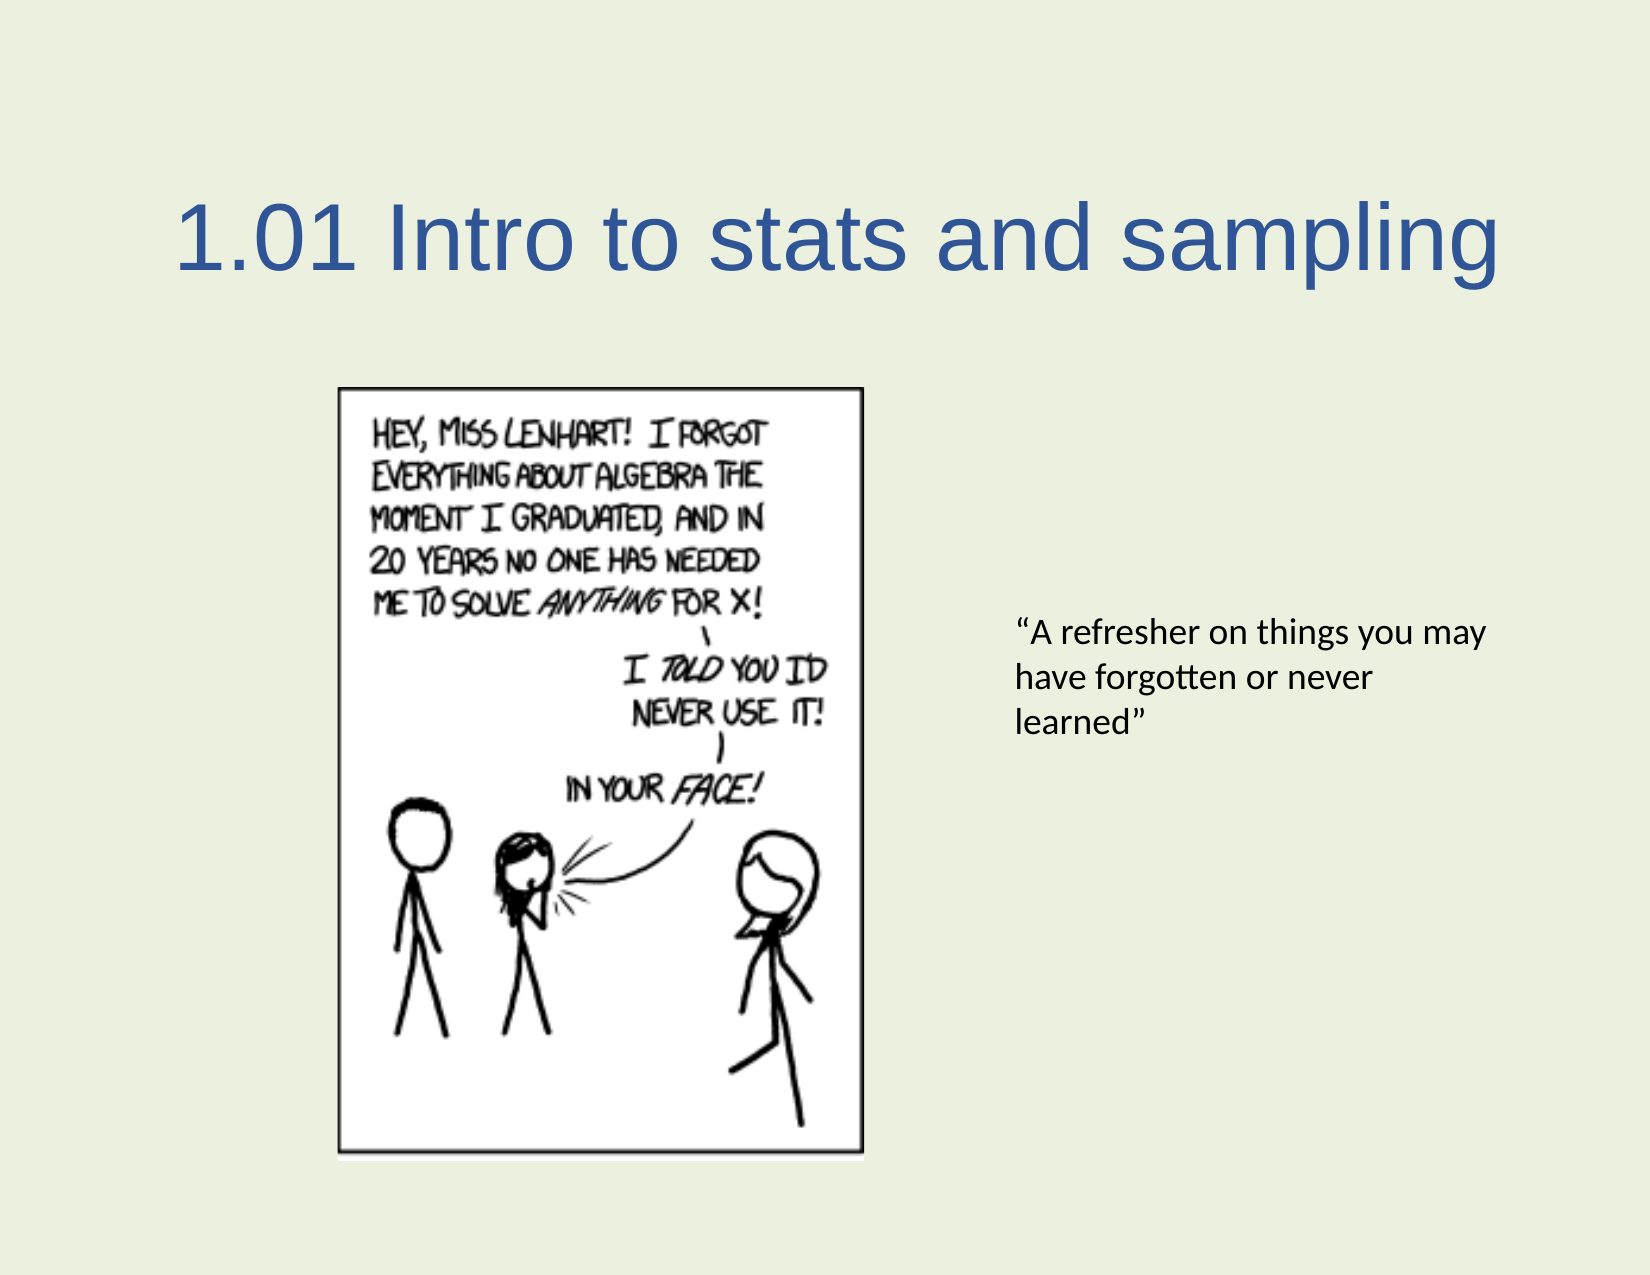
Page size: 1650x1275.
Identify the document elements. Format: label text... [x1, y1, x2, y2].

picture [337, 387, 865, 1161]
title 1.01 Intro to stats and sampling [150, 174, 1527, 406]
text_box “A refresher on things you may have forgotten or never learned” [999, 599, 1527, 750]
